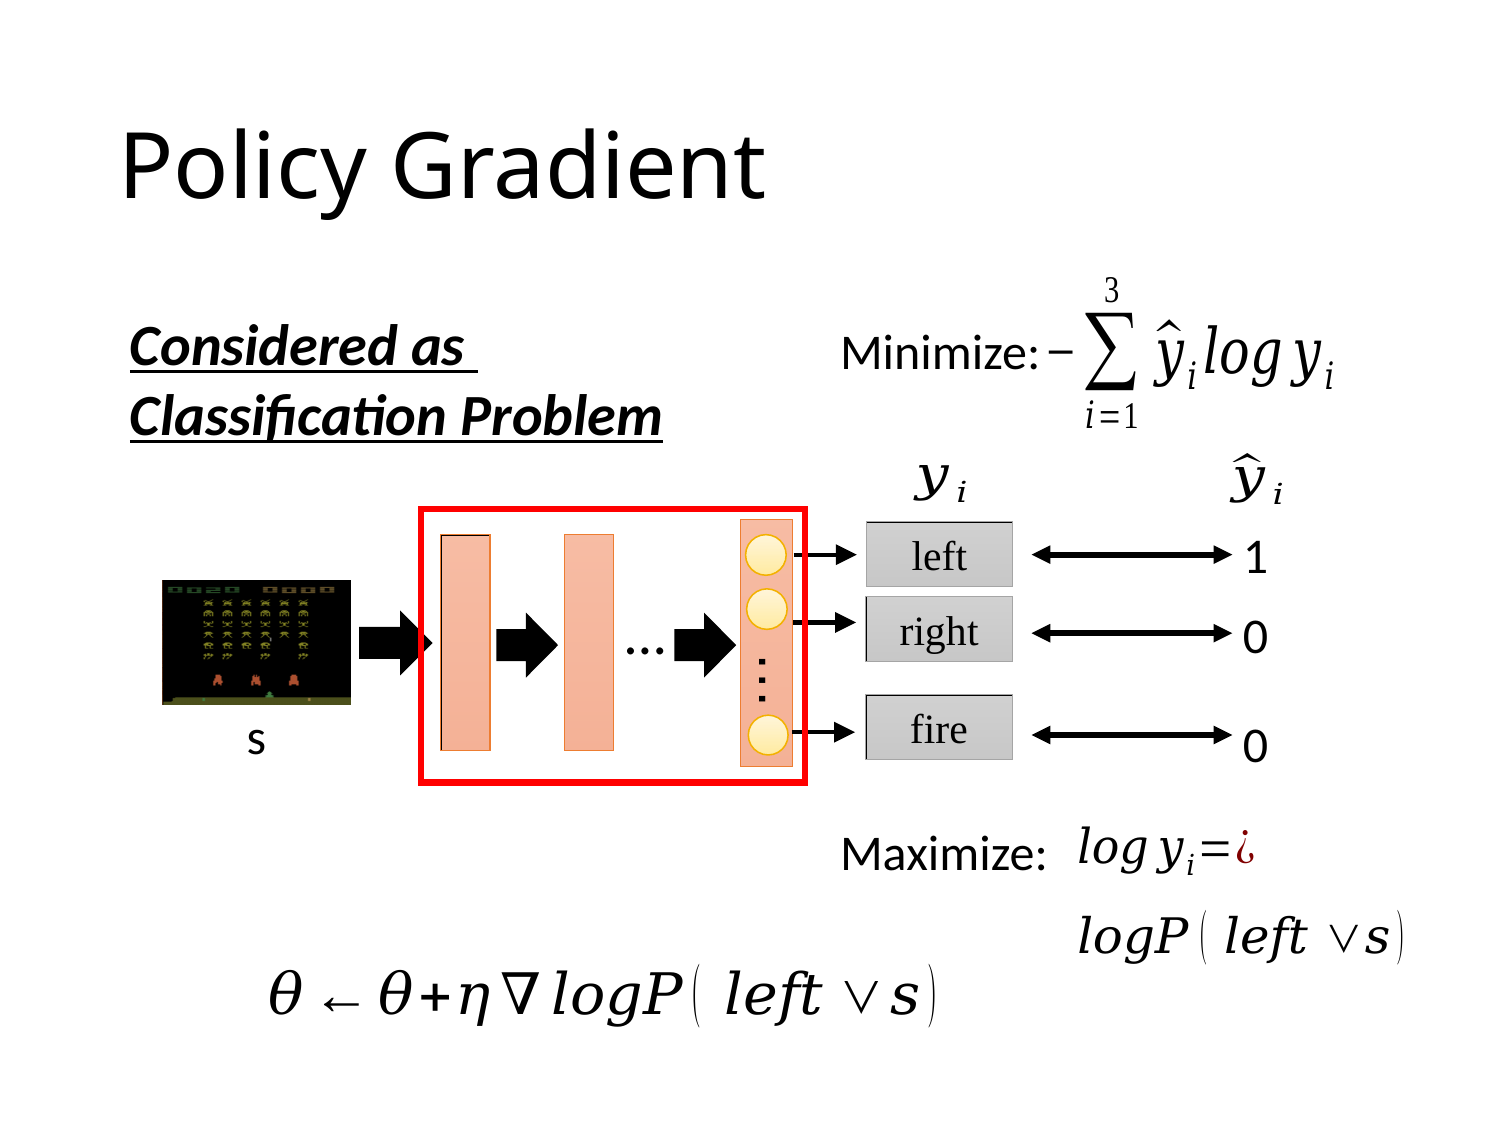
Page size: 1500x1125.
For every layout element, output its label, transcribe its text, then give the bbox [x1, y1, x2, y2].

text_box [1204, 516, 1307, 781]
text_box Minimize: [825, 311, 1078, 387]
text_box Considered as Classification Problem [115, 300, 743, 455]
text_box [160, 508, 1013, 783]
text_box Maximize: [825, 812, 1078, 888]
title Policy Gradient [103, 59, 1397, 278]
